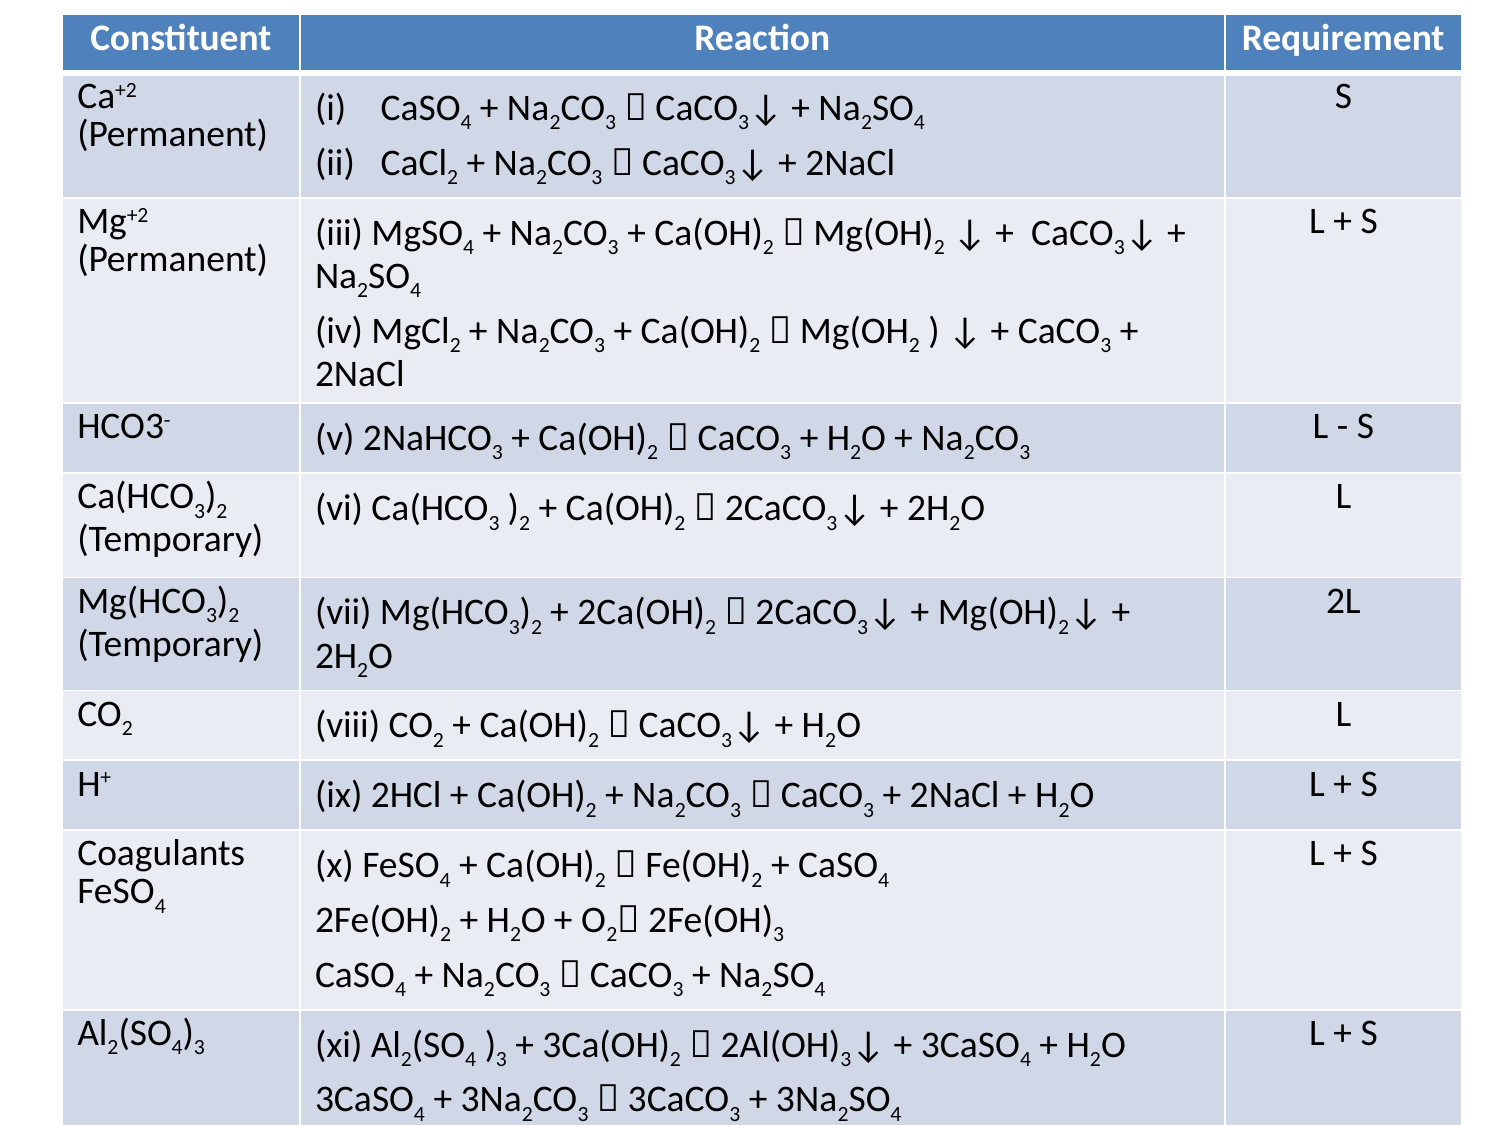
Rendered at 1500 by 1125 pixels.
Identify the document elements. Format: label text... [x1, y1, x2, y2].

table_cell Ca+2 (Permanent) [63, 76, 299, 197]
table_cell CO2 [63, 691, 299, 759]
table_cell Al2(SO4)3 [63, 1011, 299, 1125]
table_cell CaSO4 + Na2CO3  CaCO3↓ + Na2SO4 CaCl2 + Na2CO3  CaCO3↓ + 2NaCl [301, 76, 1224, 197]
table_cell L [1226, 474, 1461, 577]
table_cell (x) FeSO4 + Ca(OH)2  Fe(OH)2 + CaSO4 2Fe(OH)2 + H2O + O2 2Fe(OH)3 CaSO4 + Na2CO3  CaCO3 + Na2SO4 [301, 831, 1224, 1009]
table_cell L [1226, 691, 1461, 759]
table_cell (ix) 2HCl + Ca(OH)2 + Na2CO3  CaCO3 + 2NaCl + H2O [301, 761, 1224, 829]
table_header Requirement [1226, 15, 1461, 70]
table_header Constituent [63, 15, 299, 70]
table_cell L + S [1226, 831, 1461, 1009]
table_cell (v) 2NaHCO3 + Ca(OH)2  CaCO3 + H2O + Na2CO3 [301, 404, 1224, 472]
table_cell Ca(HCO3)2 (Temporary) [63, 474, 299, 577]
table_header Reaction [301, 15, 1224, 70]
table_cell (iii) MgSO4 + Na2CO3 + Ca(OH)2  Mg(OH)2 ↓ + CaCO3↓ + Na2SO4 (iv) MgCl2 + Na2CO3 + Ca(OH)2  Mg(OH2 ) ↓ + CaCO3 + 2NaCl [301, 199, 1224, 402]
table_cell L - S [1226, 404, 1461, 472]
table_cell Coagulants FeSO4 [63, 831, 299, 1009]
table_cell Mg(HCO3)2 (Temporary) [63, 578, 299, 690]
table_cell H+ [63, 761, 299, 829]
table_cell (vi) Ca(HCO3 )2 + Ca(OH)2  2CaCO3↓ + 2H2O [301, 474, 1224, 577]
table_cell (vii) Mg(HCO3)2 + 2Ca(OH)2  2CaCO3↓ + Mg(OH)2↓ + 2H2O [301, 578, 1224, 690]
table_cell S [1226, 76, 1461, 197]
table_cell (viii) CO2 + Ca(OH)2  CaCO3↓ + H2O [301, 691, 1224, 759]
table_cell Mg+2 (Permanent) [63, 199, 299, 402]
table_cell L + S [1226, 1011, 1461, 1125]
table_cell (xi) Al2(SO4 )3 + 3Ca(OH)2  2Al(OH)3↓ + 3CaSO4 + H2O 3CaSO4 + 3Na2CO3  3CaCO3 + 3Na2SO4 [301, 1011, 1224, 1125]
table_cell L + S [1226, 199, 1461, 402]
table_cell L + S [1226, 761, 1461, 829]
table_cell HCO3- [63, 404, 299, 472]
table_cell 2L [1226, 578, 1461, 690]
